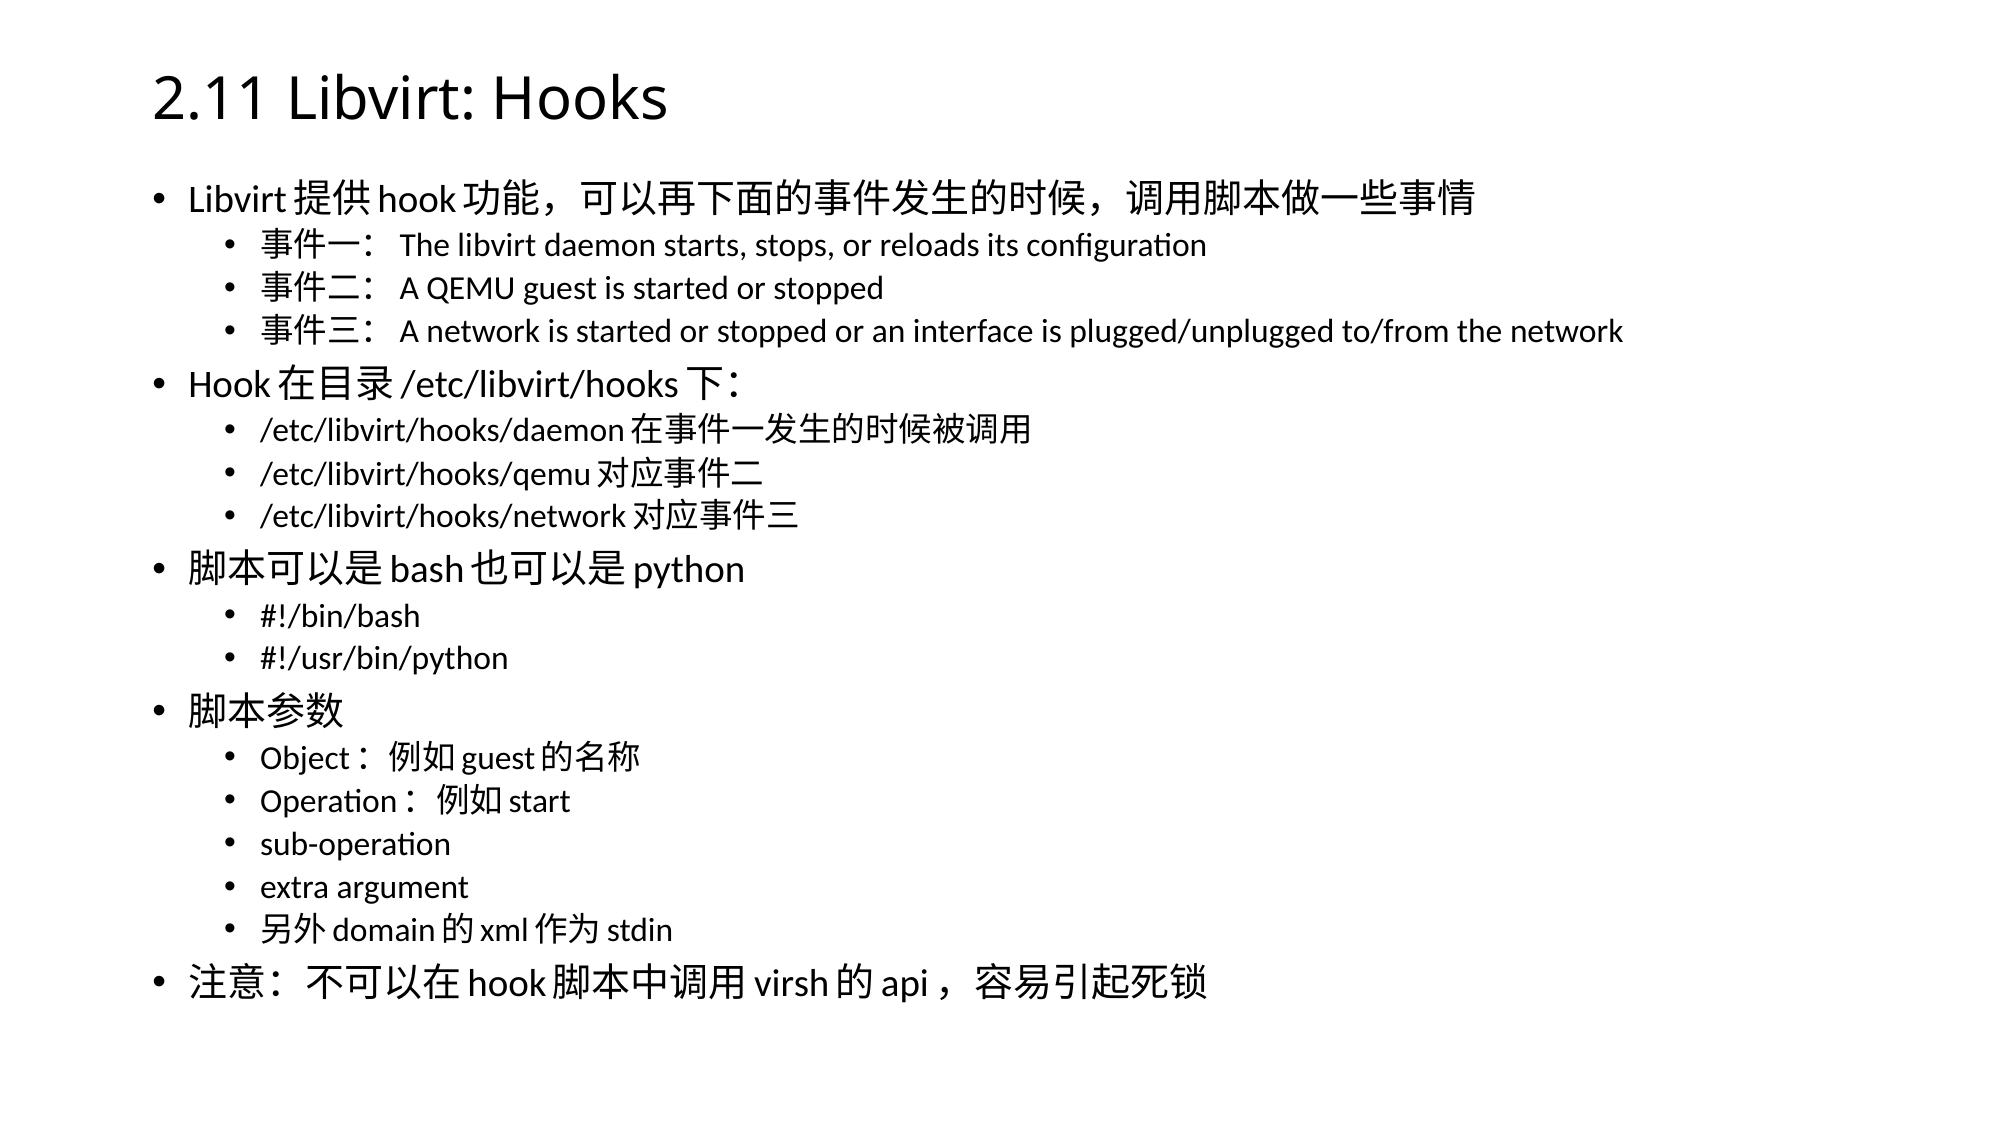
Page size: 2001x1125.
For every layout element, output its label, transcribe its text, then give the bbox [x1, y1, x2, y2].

title 2.11 Libvirt: Hooks [137, 59, 1863, 140]
list Libvirt提供hook功能，可以再下面的事件发生的时候，调用脚本做一些事情 事件一：The libvirt daemon starts, stops, or reloads its configuration 事件二：A QEMU guest is started or stopped 事件三：A network is started or stopped or an interface is plugged/unplugged to/from the network Hook在目录/etc/libvirt/hooks下： /etc/libvirt/hooks/daemon在事件一发生的时候被调用 /etc/libvirt/hooks/qemu对应事件二 /etc/libvirt/hooks/network对应事件三 脚本可以是bash也可以是python #!/bin/bash #!/usr/bin/python 脚本参数 Object：例如guest的名称 Operation：例如start sub-operation extra argument 另外domain的xml作为stdin 注意：不可以在hook脚本中调用virsh的api，容易引起死锁 [137, 171, 1863, 1014]
